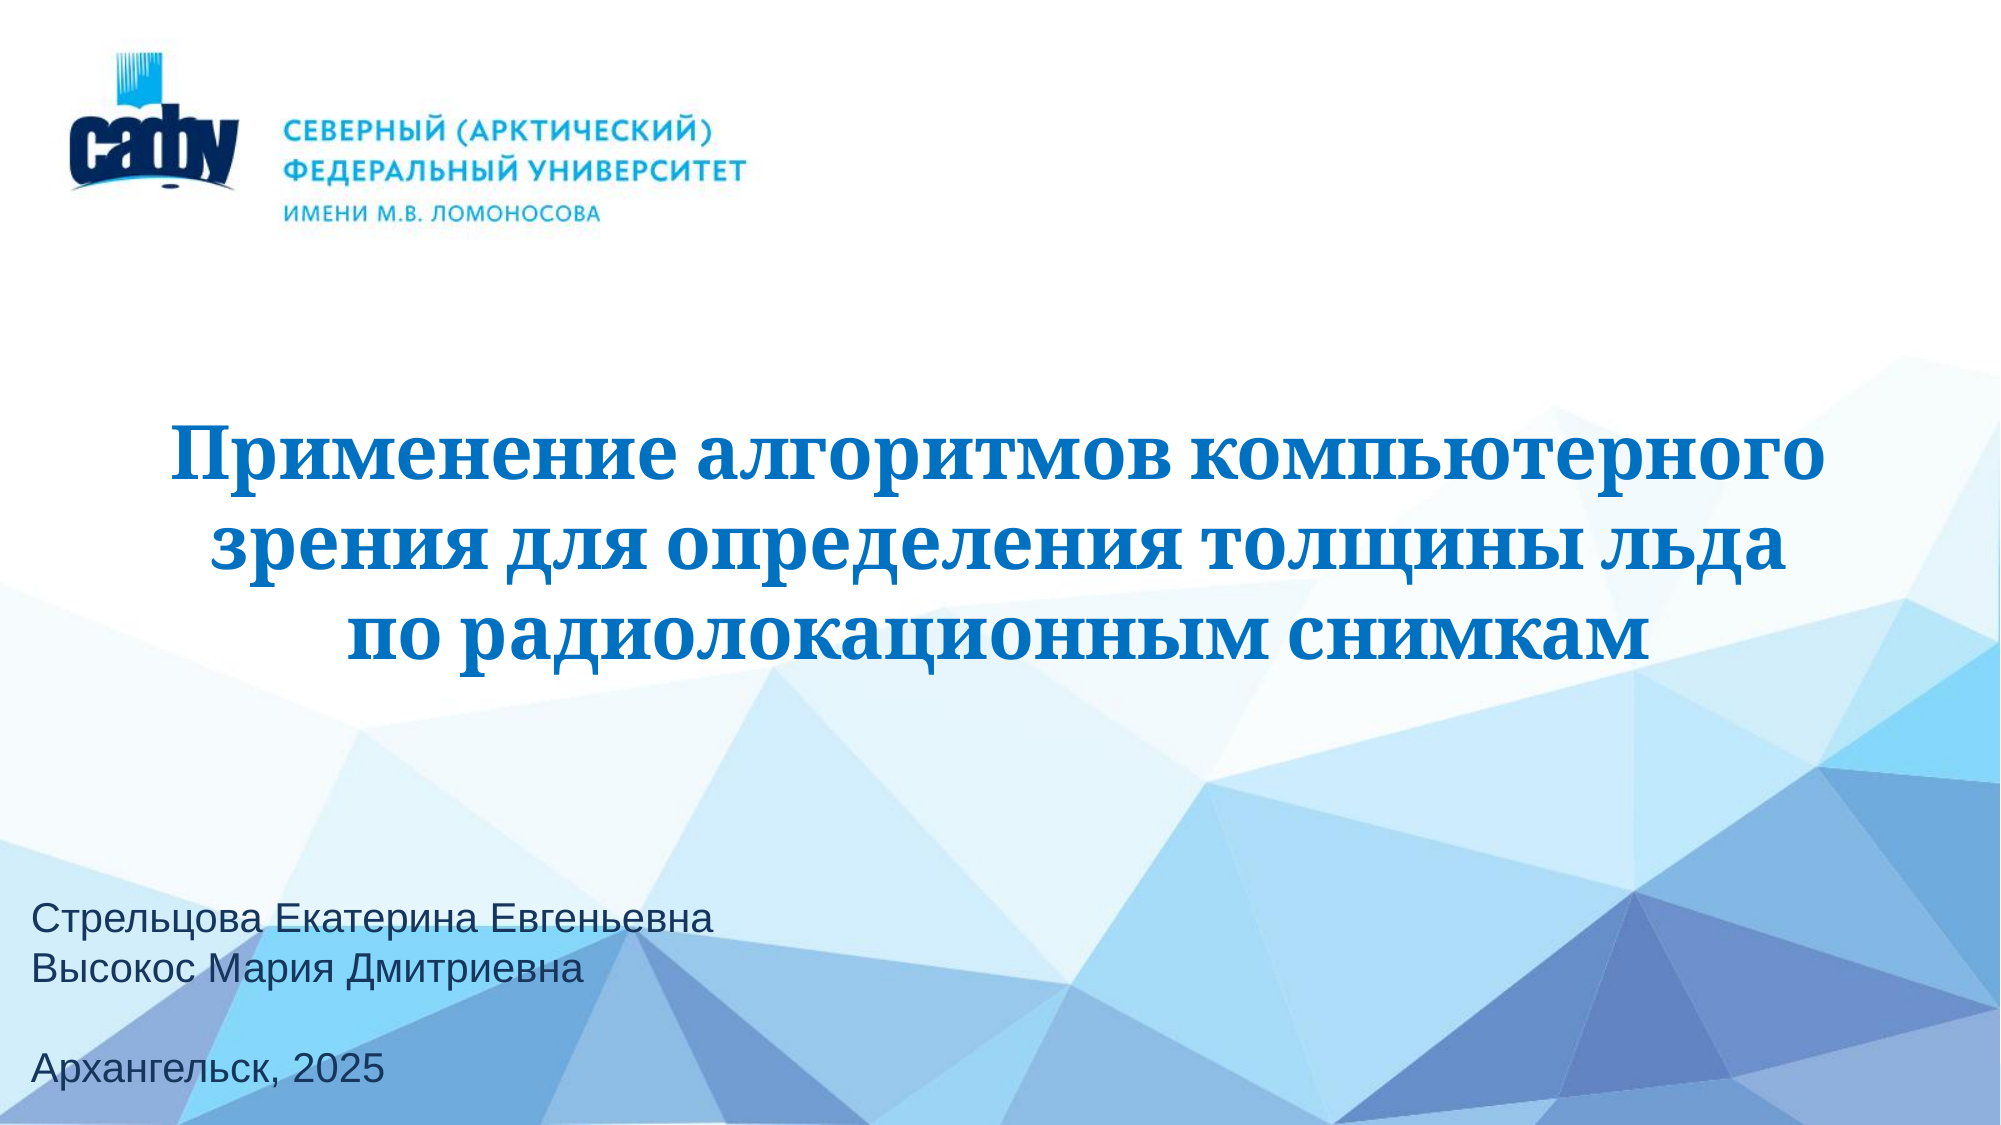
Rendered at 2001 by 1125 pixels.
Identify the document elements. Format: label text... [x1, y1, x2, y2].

subtitle Стрельцова Екатерина Евгеньевна Высокос Мария Дмитриевна Архангельск, 2025 [15, 832, 1320, 1109]
picture [0, 0, 2001, 1125]
title Применение алгоритмов компьютерного зрения для определения толщины льда по радиолокационным снимкам [149, 405, 1850, 674]
